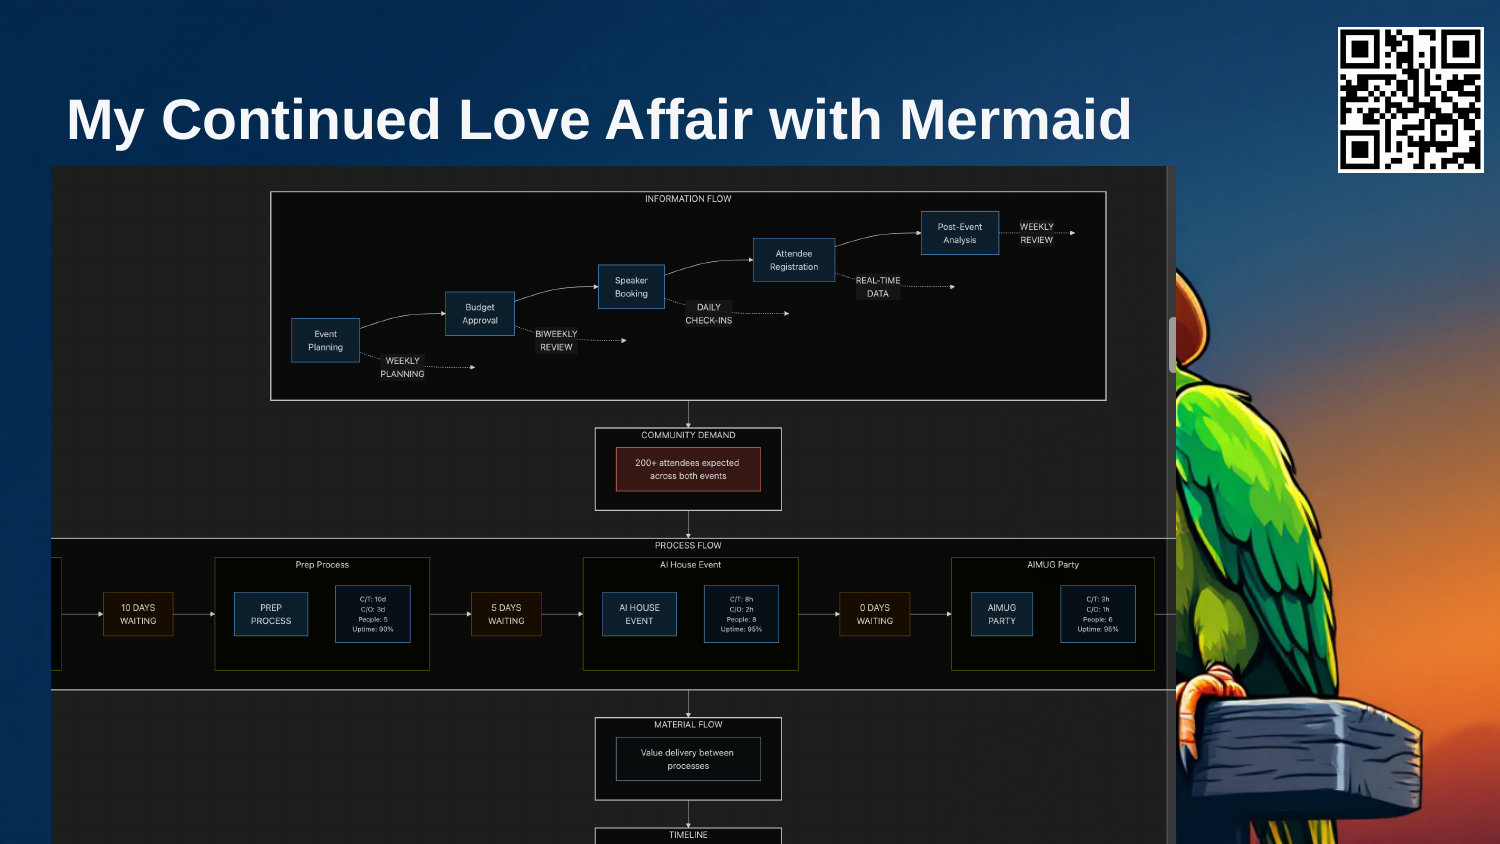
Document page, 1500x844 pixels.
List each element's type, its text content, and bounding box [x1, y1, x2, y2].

title My Continued Love Affair with Mermaid [51, 72, 1333, 167]
picture [0, 0, 1500, 844]
